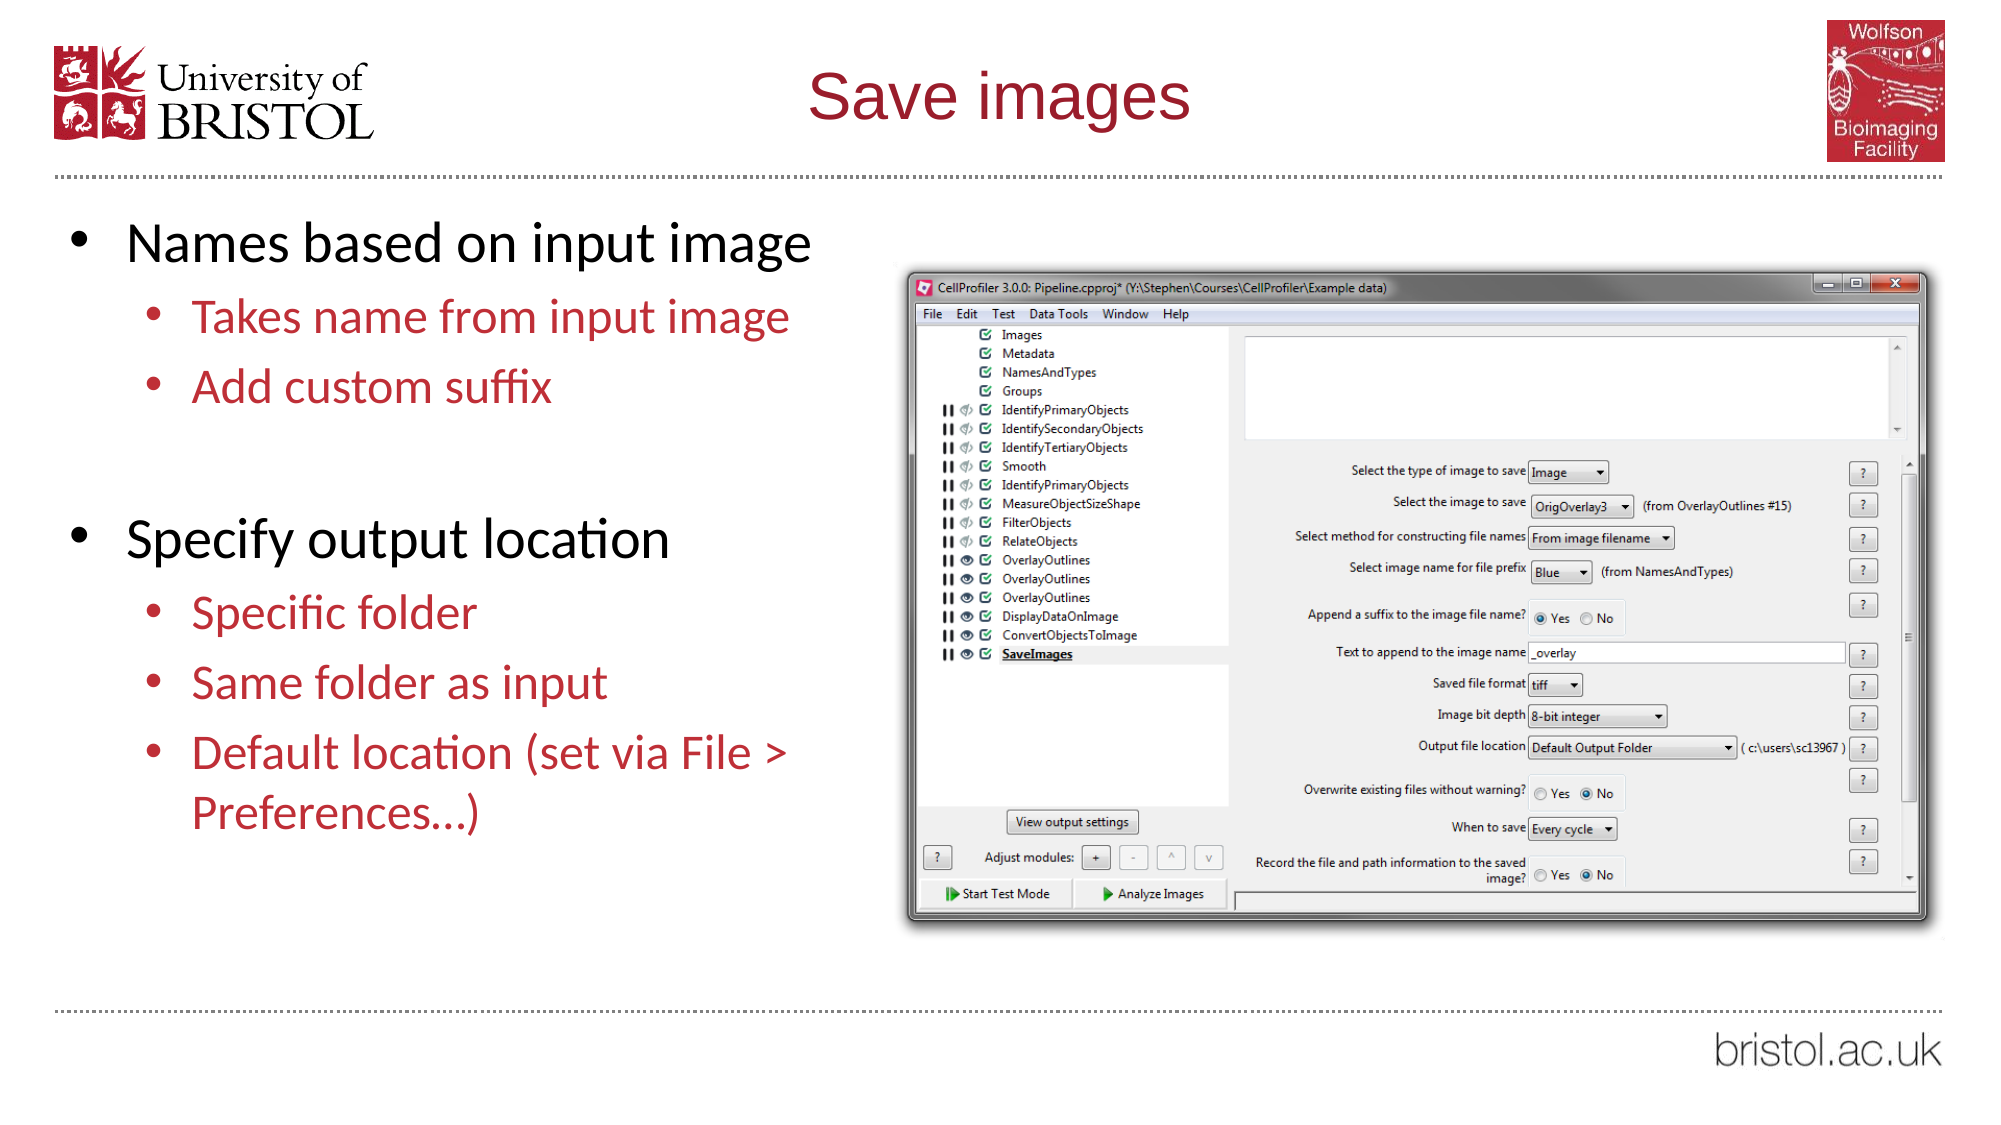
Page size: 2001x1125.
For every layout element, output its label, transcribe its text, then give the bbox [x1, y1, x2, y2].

picture [1827, 20, 1945, 162]
picture [893, 260, 1946, 941]
picture [1700, 1023, 1945, 1080]
title Save images [396, 41, 1604, 140]
list Names based on input image Takes name from input image Add custom suffix Specify output location Specific folder Same folder as input Default location (set via File > Preferences…) [55, 196, 894, 1005]
picture [54, 46, 374, 140]
